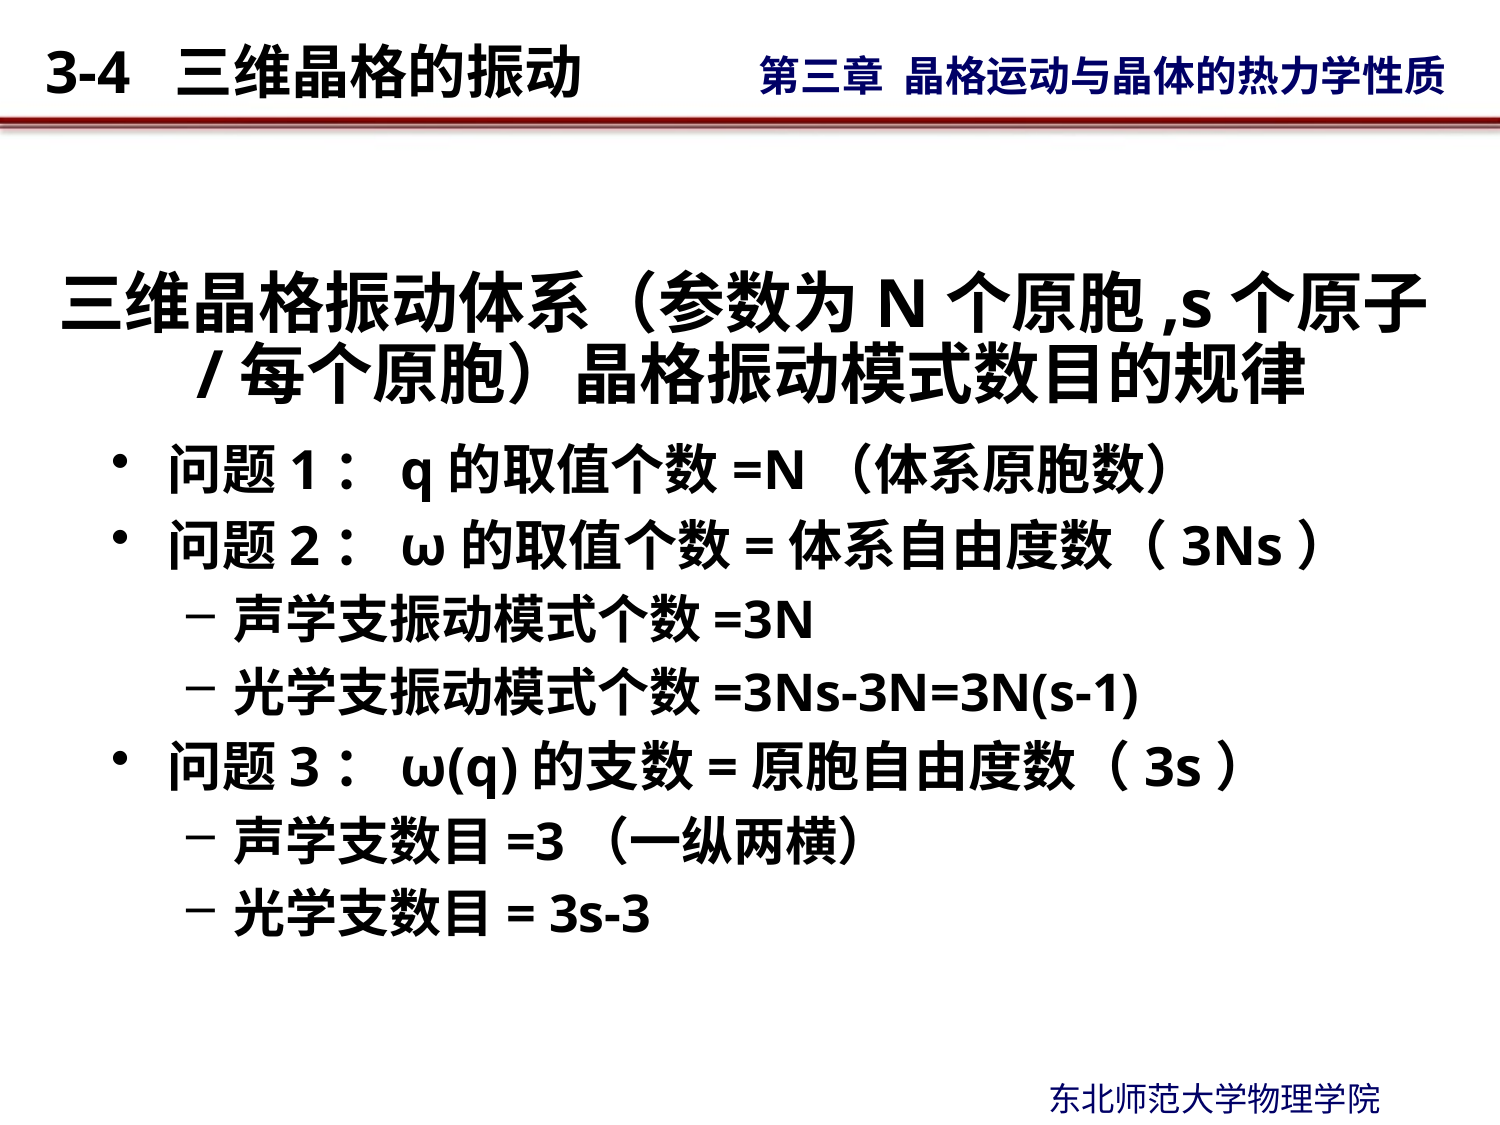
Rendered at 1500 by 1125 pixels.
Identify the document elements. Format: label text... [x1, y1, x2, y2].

picture [0, 0, 1500, 1125]
title 三维晶格振动体系（参数为N个原胞,s个原子/每个原胞）晶格振动模式数目的规律 [41, 351, 1463, 421]
list 问题1：q的取值个数=N（体系原胞数） 问题2：ω的取值个数=体系自由度数（3Ns） 声学支振动模式个数=3N 光学支振动模式个数=3Ns-3N=3N(s-1) 问题3：ω(q)的支数=原胞自由度数（3s） 声学支数目=3（一纵两横） 光学支数目= 3s-3 [96, 427, 1447, 976]
